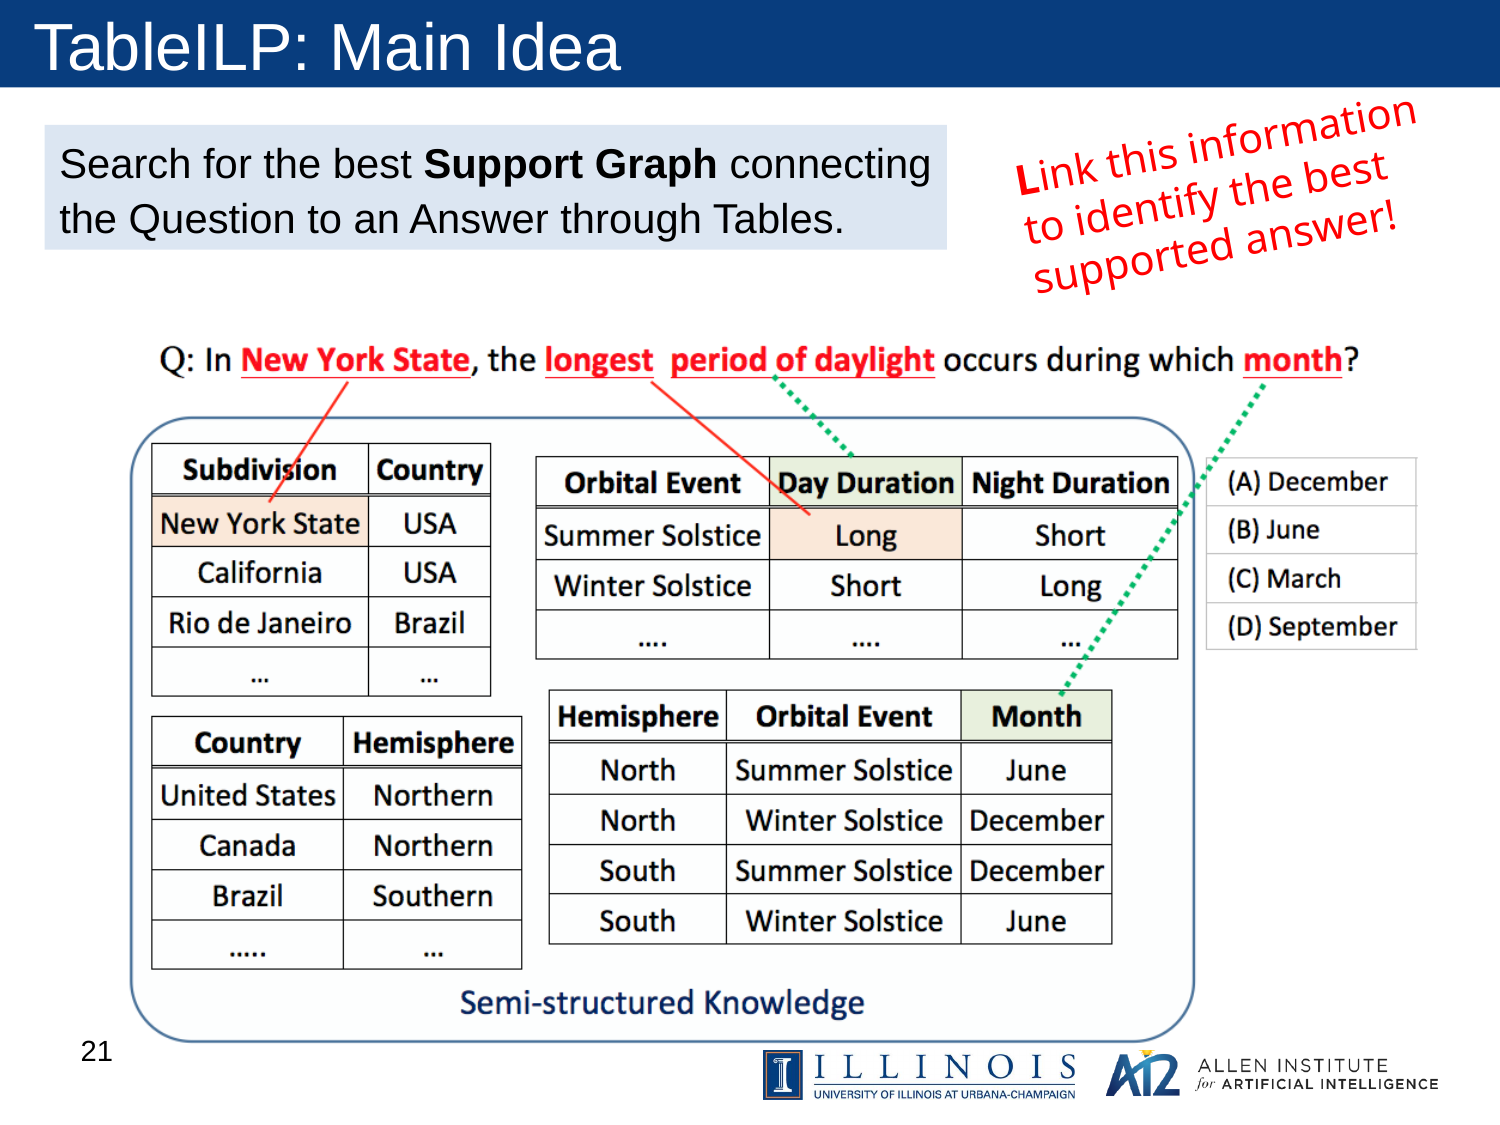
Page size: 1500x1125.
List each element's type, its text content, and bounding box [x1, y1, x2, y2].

title TableILP: Main Idea [0, 0, 1500, 88]
text_box Search for the best Support Graph connecting the Question to an Answer through Tables. [44, 124, 947, 250]
slide_number 21 [65, 1024, 416, 1103]
text_box Link this information to identify the best supported answer! [994, 71, 1455, 313]
picture [124, 333, 1450, 1100]
